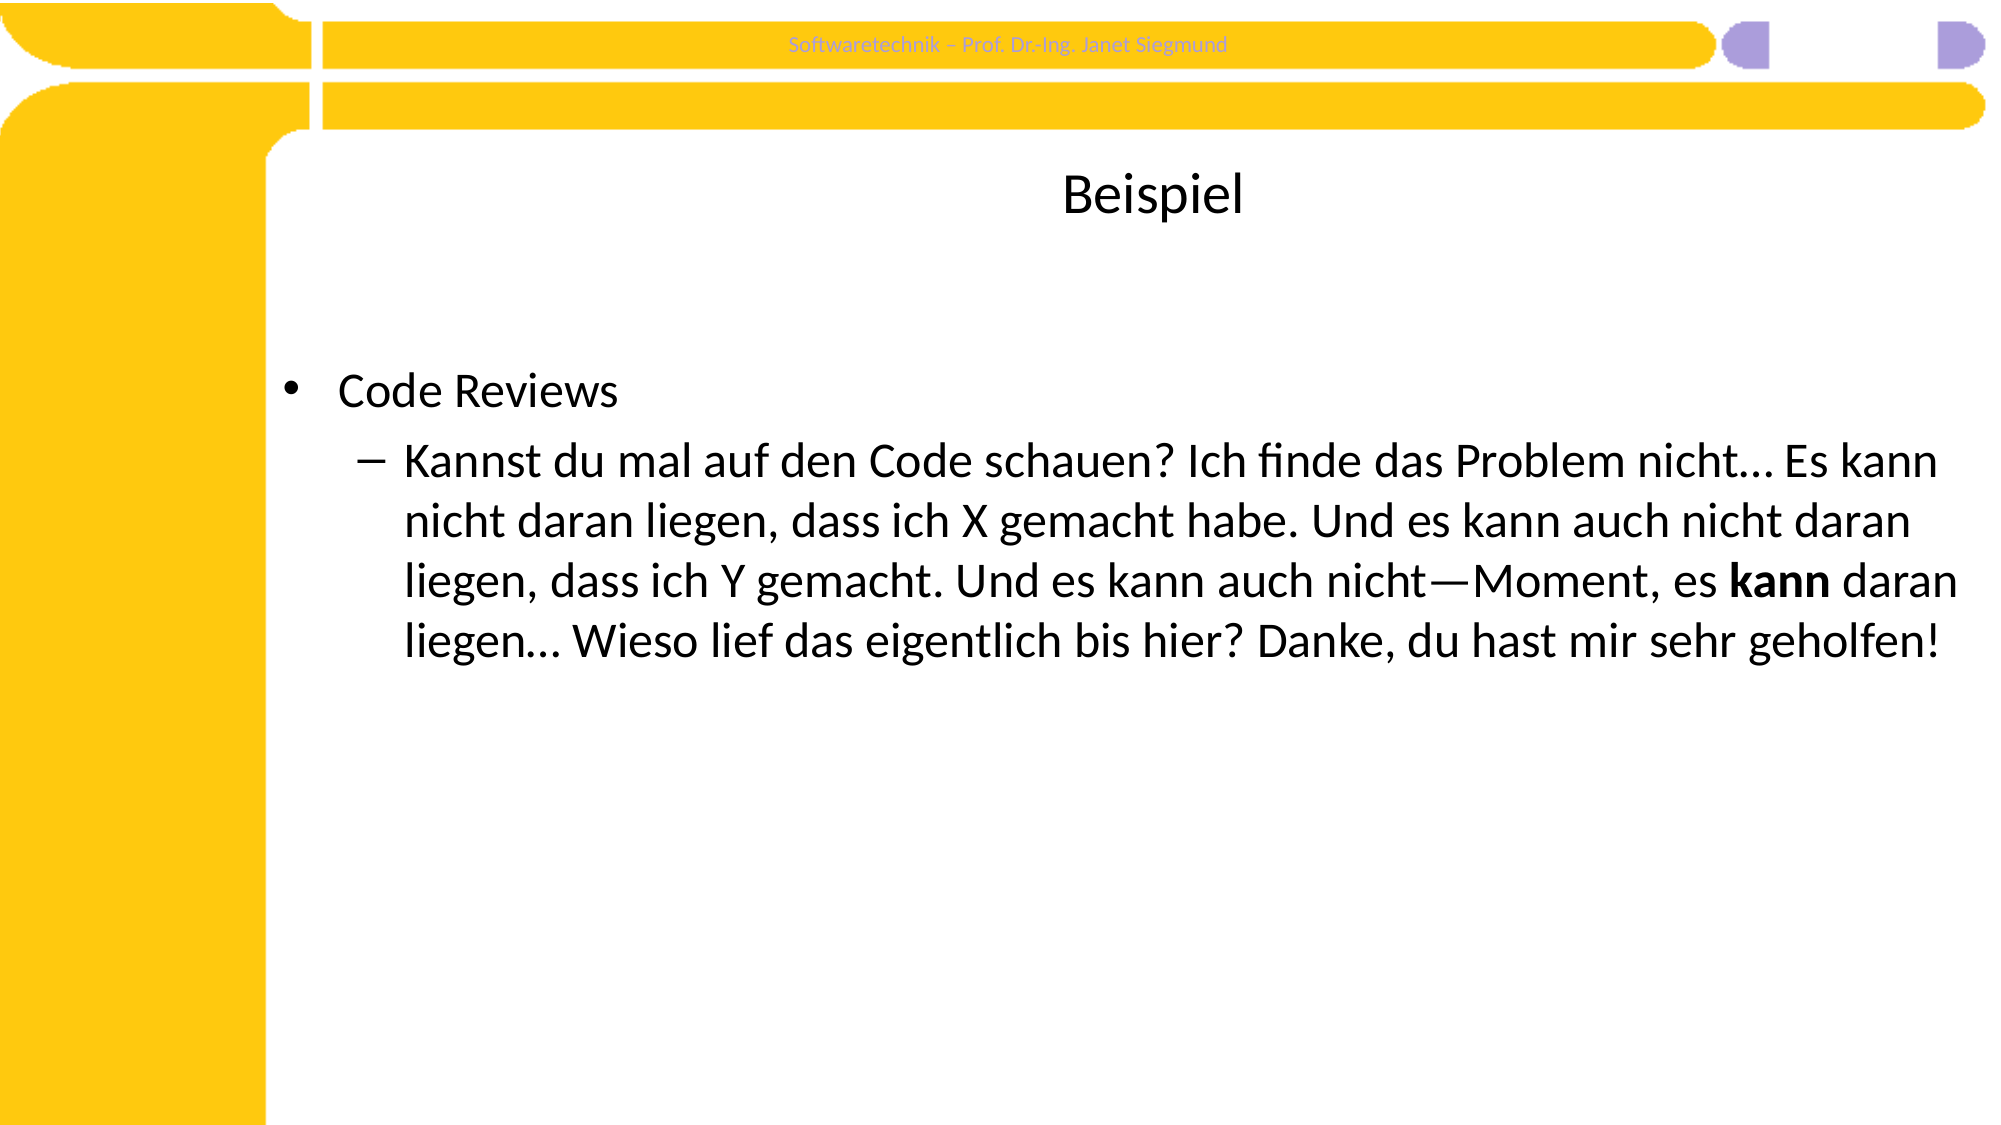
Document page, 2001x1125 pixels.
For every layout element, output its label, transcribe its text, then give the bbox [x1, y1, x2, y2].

title Beispiel [350, 137, 1957, 243]
list Code Reviews Kannst du mal auf den Code schauen? Ich finde das Problem nicht… Es kann nicht daran liegen, dass ich X gemacht habe. Und es kann auch nicht daran liegen, dass ich Y gemacht. Und es kann auch nicht—Moment, es kann daran liegen… Wieso lief das eigentlich bis hier? Danke, du hast mir sehr geholfen! [267, 349, 1993, 1104]
picture [0, 3, 1999, 1125]
